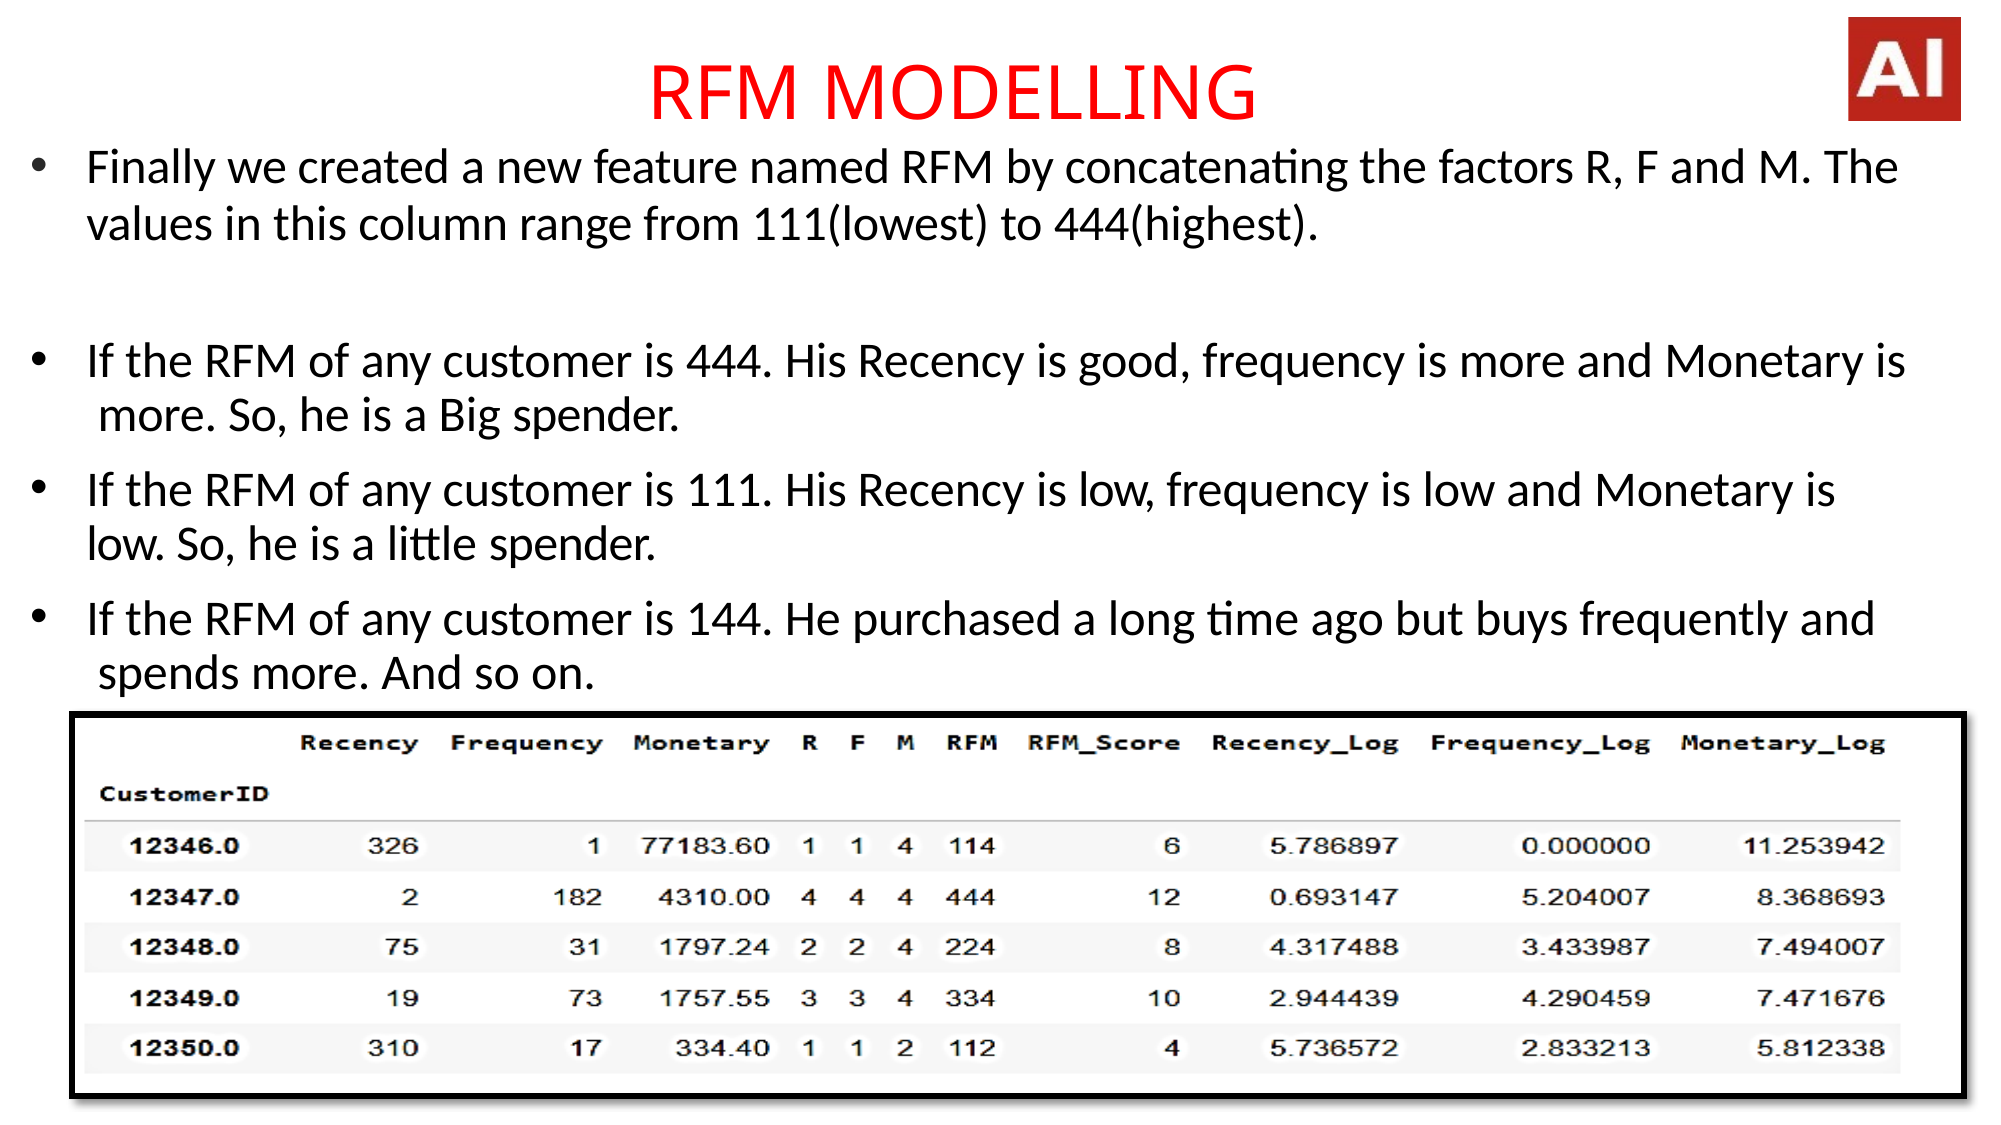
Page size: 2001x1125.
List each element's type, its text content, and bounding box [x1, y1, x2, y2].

text_box Finally we created a new feature named RFM by concatenating the factors R, F and M. The values in this column range from 111(lowest) to 444(highest). [27, 134, 1915, 251]
title RFM MODELLING [645, 42, 1355, 134]
text_box [1848, 17, 1961, 121]
picture [74, 717, 1962, 1093]
text_box If the RFM of any customer is 444. His Recency is good, frequency is more and Monetary is more. So, he is a Big spender. If the RFM of any customer is 111. His Recency is low, frequency is low and Monetary is low. So, he is a little spender. If the RFM of any customer is 144. He purchased a long time ago but buys frequently and spends more. And so on. [27, 324, 1918, 700]
